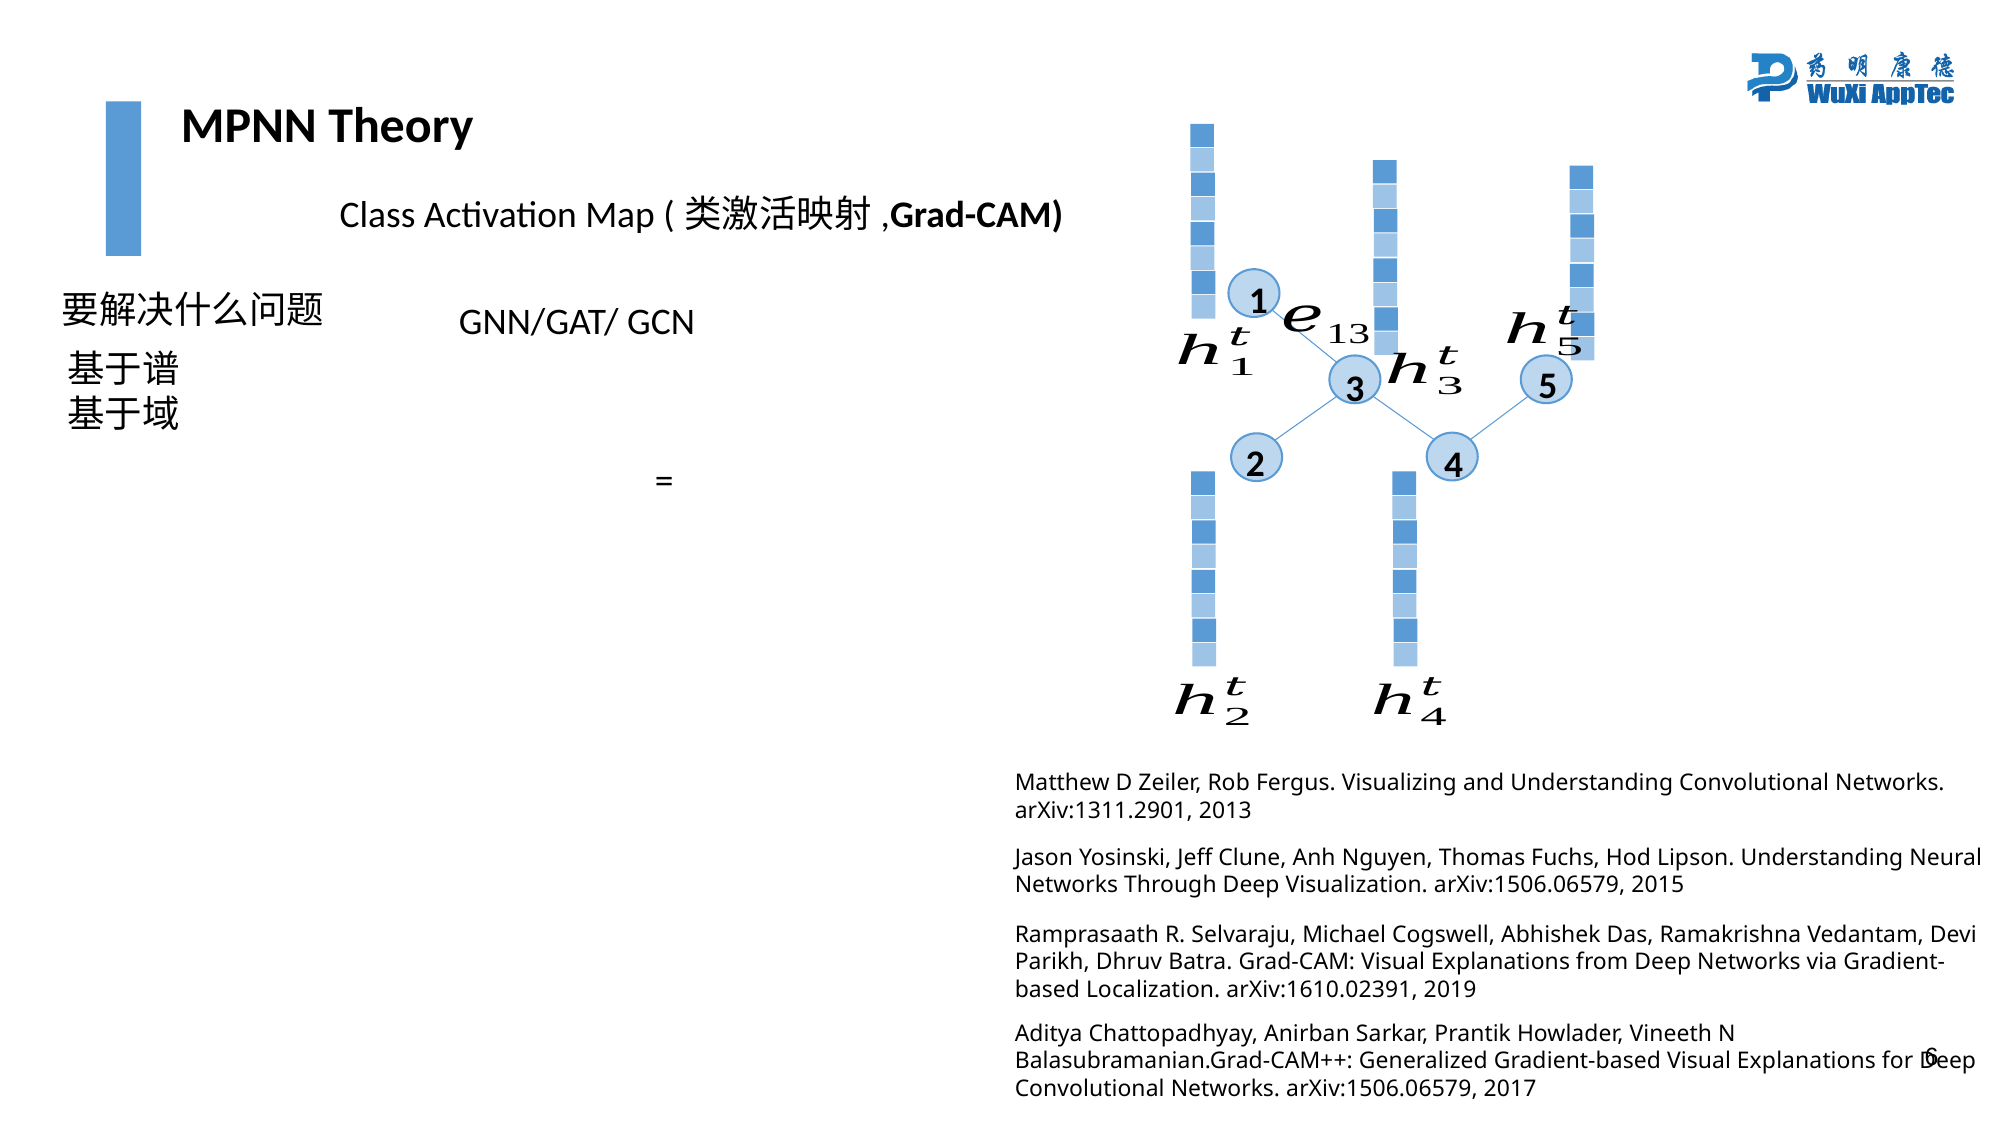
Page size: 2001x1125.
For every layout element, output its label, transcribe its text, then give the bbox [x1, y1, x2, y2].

text_box 基于谱 基于域 [52, 337, 409, 443]
text_box Class Activation Map (类激活映射,Grad-CAM) [324, 182, 1171, 243]
text_box GNN/GAT/ GCN [444, 289, 711, 350]
text_box MPNN Theory [166, 85, 489, 205]
text_box Matthew D Zeiler, Rob Fergus. Visualizing and Understanding Convolutional Networks. arXiv:1311.2901, 2013 [999, 760, 2000, 831]
text_box 要解决什么问题 [46, 278, 403, 338]
picture [1747, 51, 1954, 105]
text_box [1171, 123, 1595, 732]
text_box Aditya Chattopadhyay, Anirban Sarkar, Prantik Howlader, Vineeth N Balasubramanian.Grad-CAM++: Generalized Gradient-based Visual Explanations for Deep Convolutional Networks. arXiv:1506.06579, 2017 [999, 1010, 2000, 1108]
text_box Ramprasaath R. Selvaraju, Michael Cogswell, Abhishek Das, Ramakrishna Vedantam, Devi Parikh, Dhruv Batra. Grad-CAM: Visual Explanations from Deep Networks via Gradient-based Localization. arXiv:1610.02391, 2019 [999, 911, 2000, 1010]
text_box Jason Yosinski, Jeff Clune, Anh Nguyen, Thomas Fuchs, Hod Lipson. Understanding Neural Networks Through Deep Visualization. arXiv:1506.06579, 2015 [999, 835, 2000, 905]
text_box [105, 101, 142, 256]
